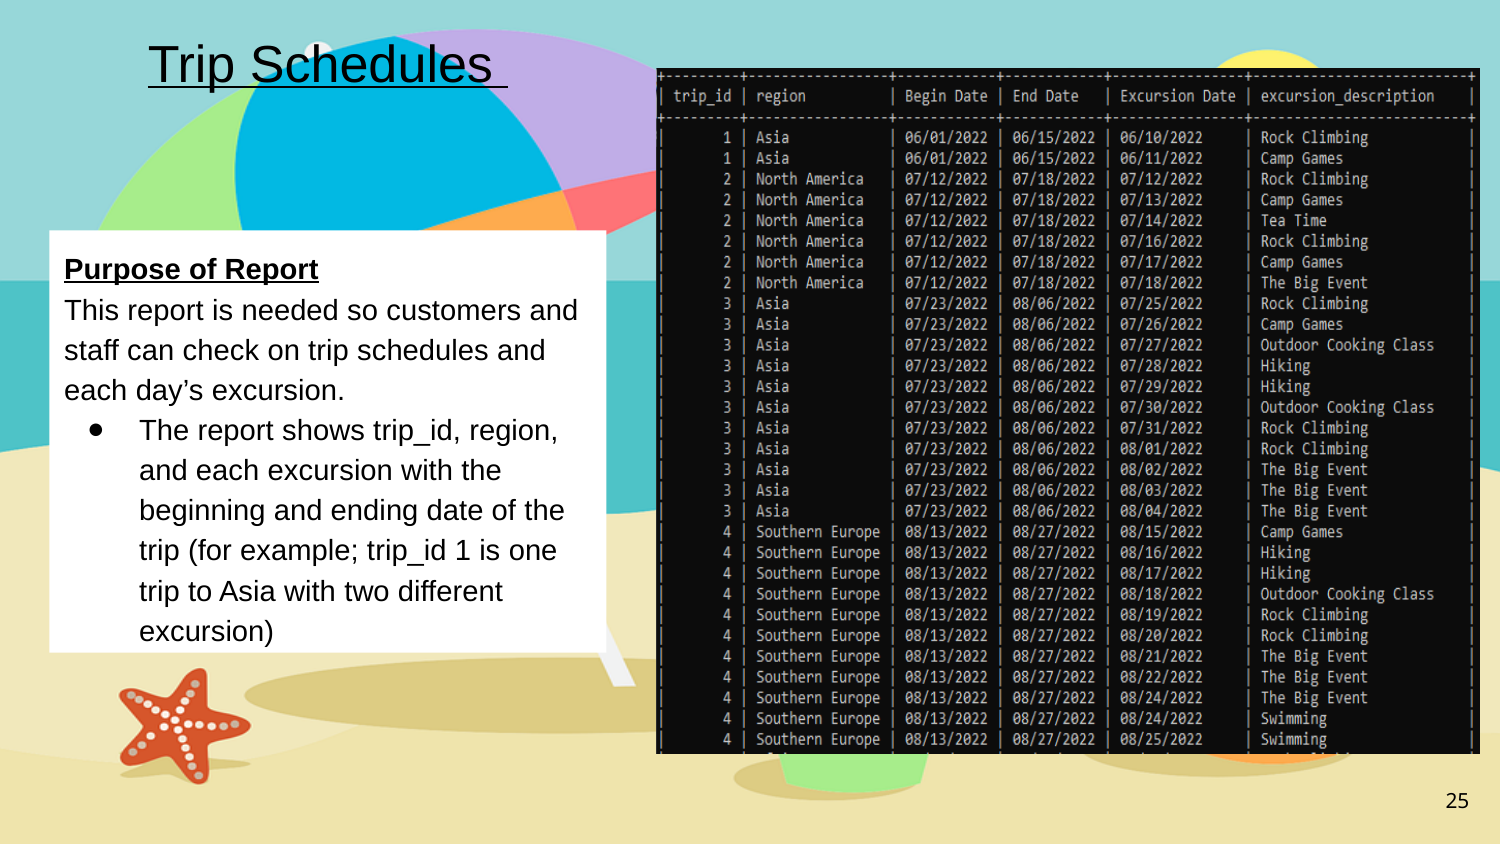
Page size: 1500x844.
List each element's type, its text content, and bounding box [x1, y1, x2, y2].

text_box Trip Schedules [16, 15, 640, 108]
slide_number ‹#› [1394, 769, 1484, 834]
list Purpose of Report This report is needed so customers and staff can check on trip schedules and each day’s excursion. The report shows trip_id, region, and each excursion with the beginning and ending date of the trip (for example; trip_id 1 is one trip to Asia with two different excursion) [49, 230, 607, 653]
picture [0, 0, 1500, 844]
